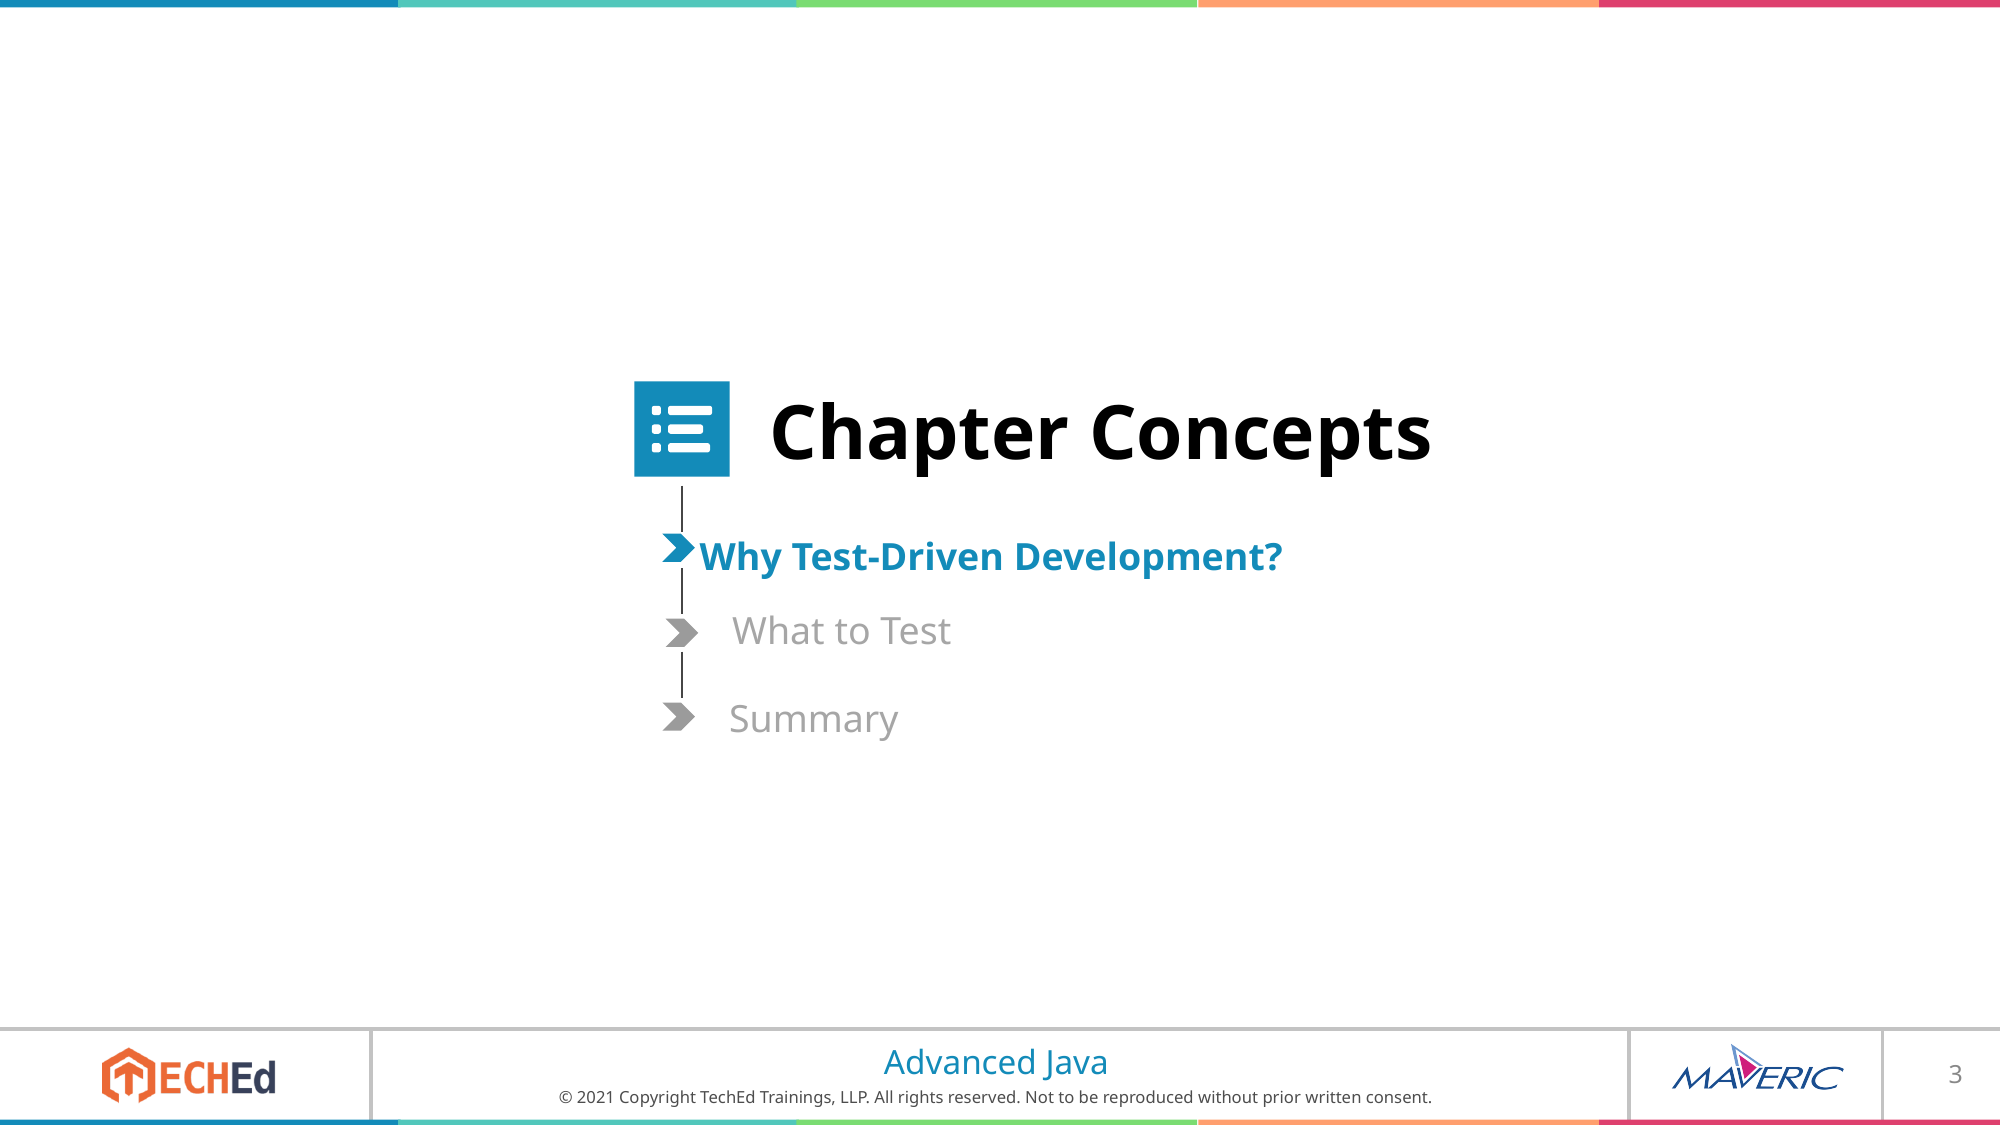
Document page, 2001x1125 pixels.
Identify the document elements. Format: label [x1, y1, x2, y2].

text_box [634, 376, 1431, 749]
picture [102, 1047, 276, 1110]
picture [1662, 1018, 1852, 1119]
